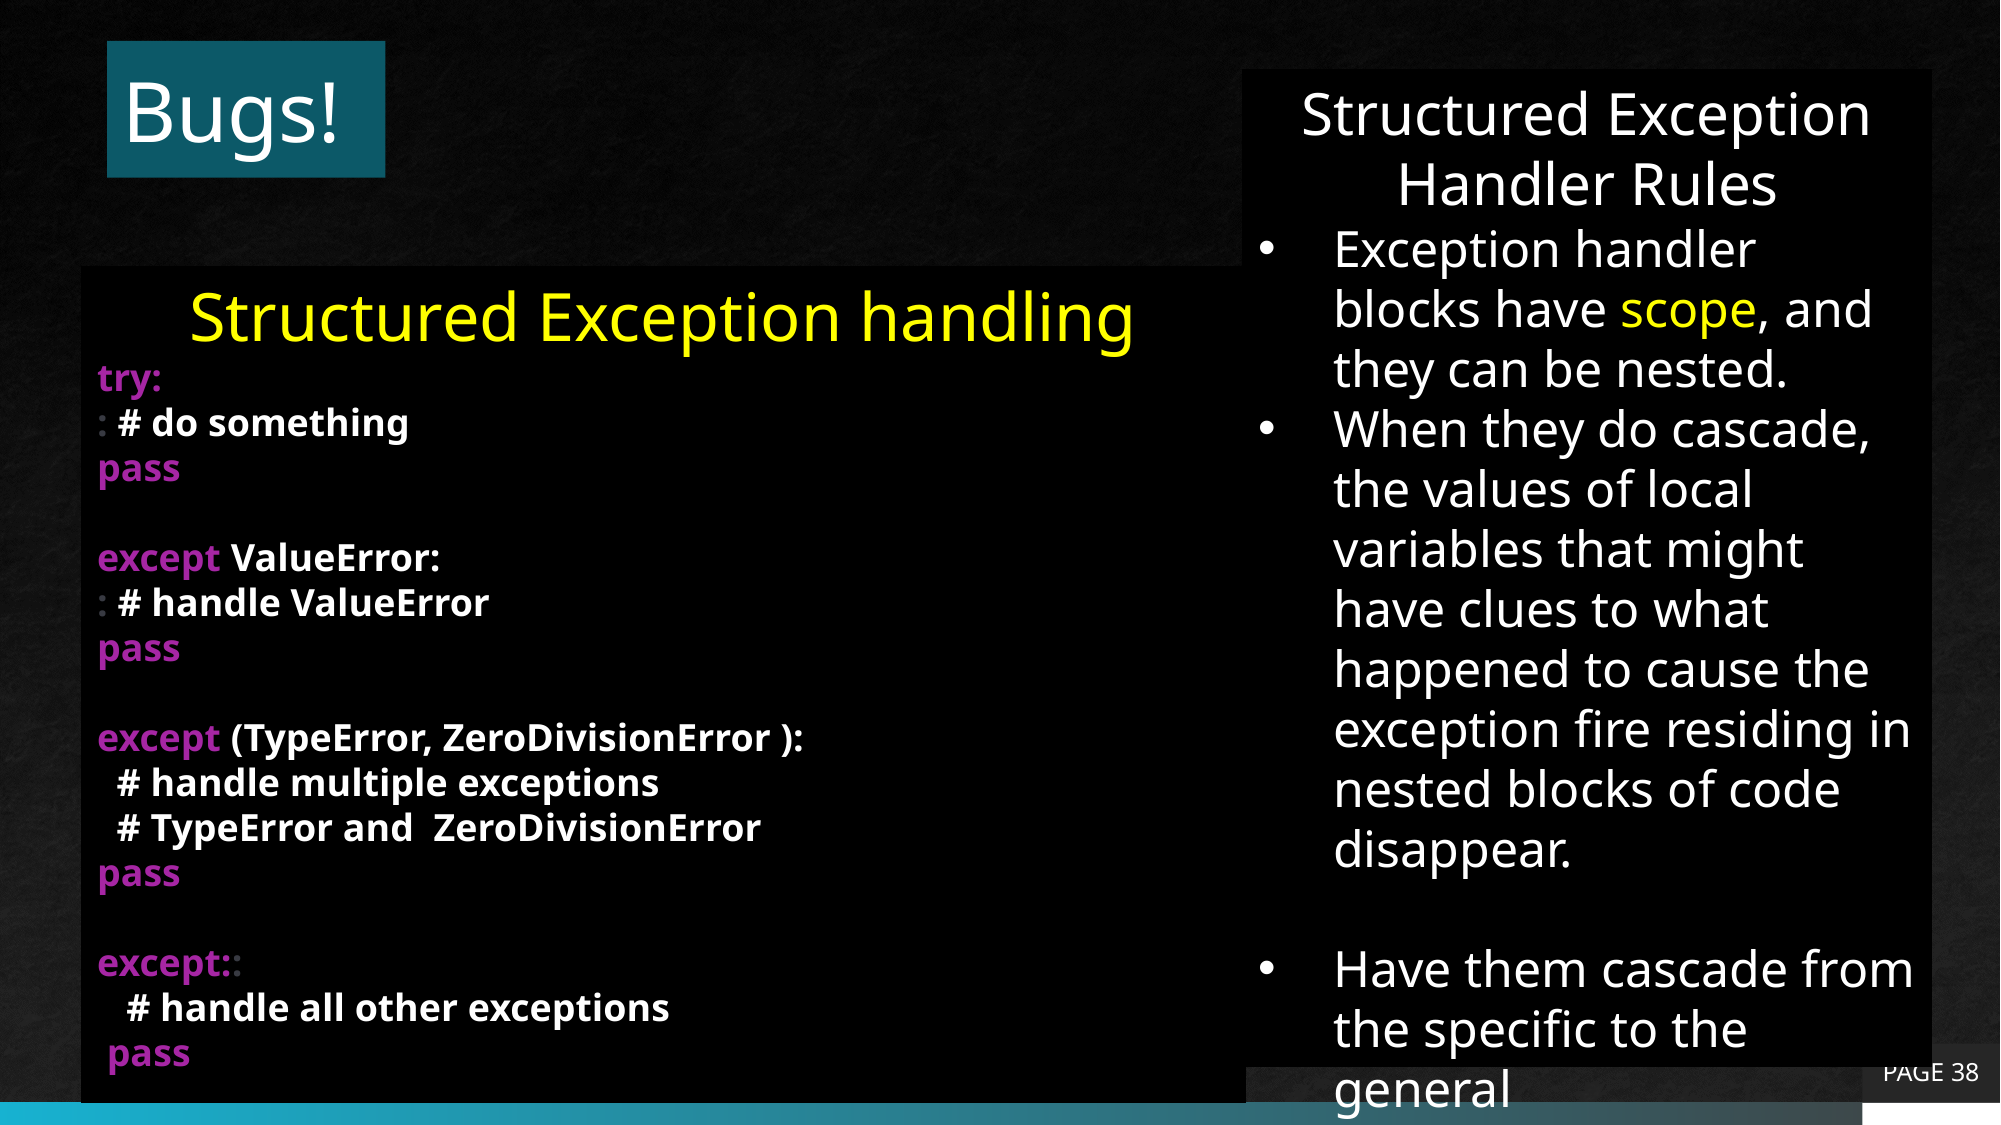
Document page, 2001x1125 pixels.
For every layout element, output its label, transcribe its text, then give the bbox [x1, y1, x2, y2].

title Bugs! [107, 40, 386, 178]
slide_number PAGE 38 [1862, 1043, 2000, 1103]
picture [1246, 1067, 1862, 1103]
text_box Structured Exception handling try: : # do something pass except ValueError: : # handle ValueError pass except (TypeError, ZeroDivisionError ): # handle multiple exceptions # TypeError and ZeroDivisionError pass except:: # handle all other exceptions pass [81, 266, 1246, 1103]
text_box Structured Exception Handler Rules Exception handler blocks have scope, and they can be nested. When they do cascade, the values of local variables that might have clues to what happened to cause the exception fire residing in nested blocks of code disappear. Have them cascade from the specific to the general [1242, 69, 1932, 1067]
picture [0, 0, 2000, 1103]
